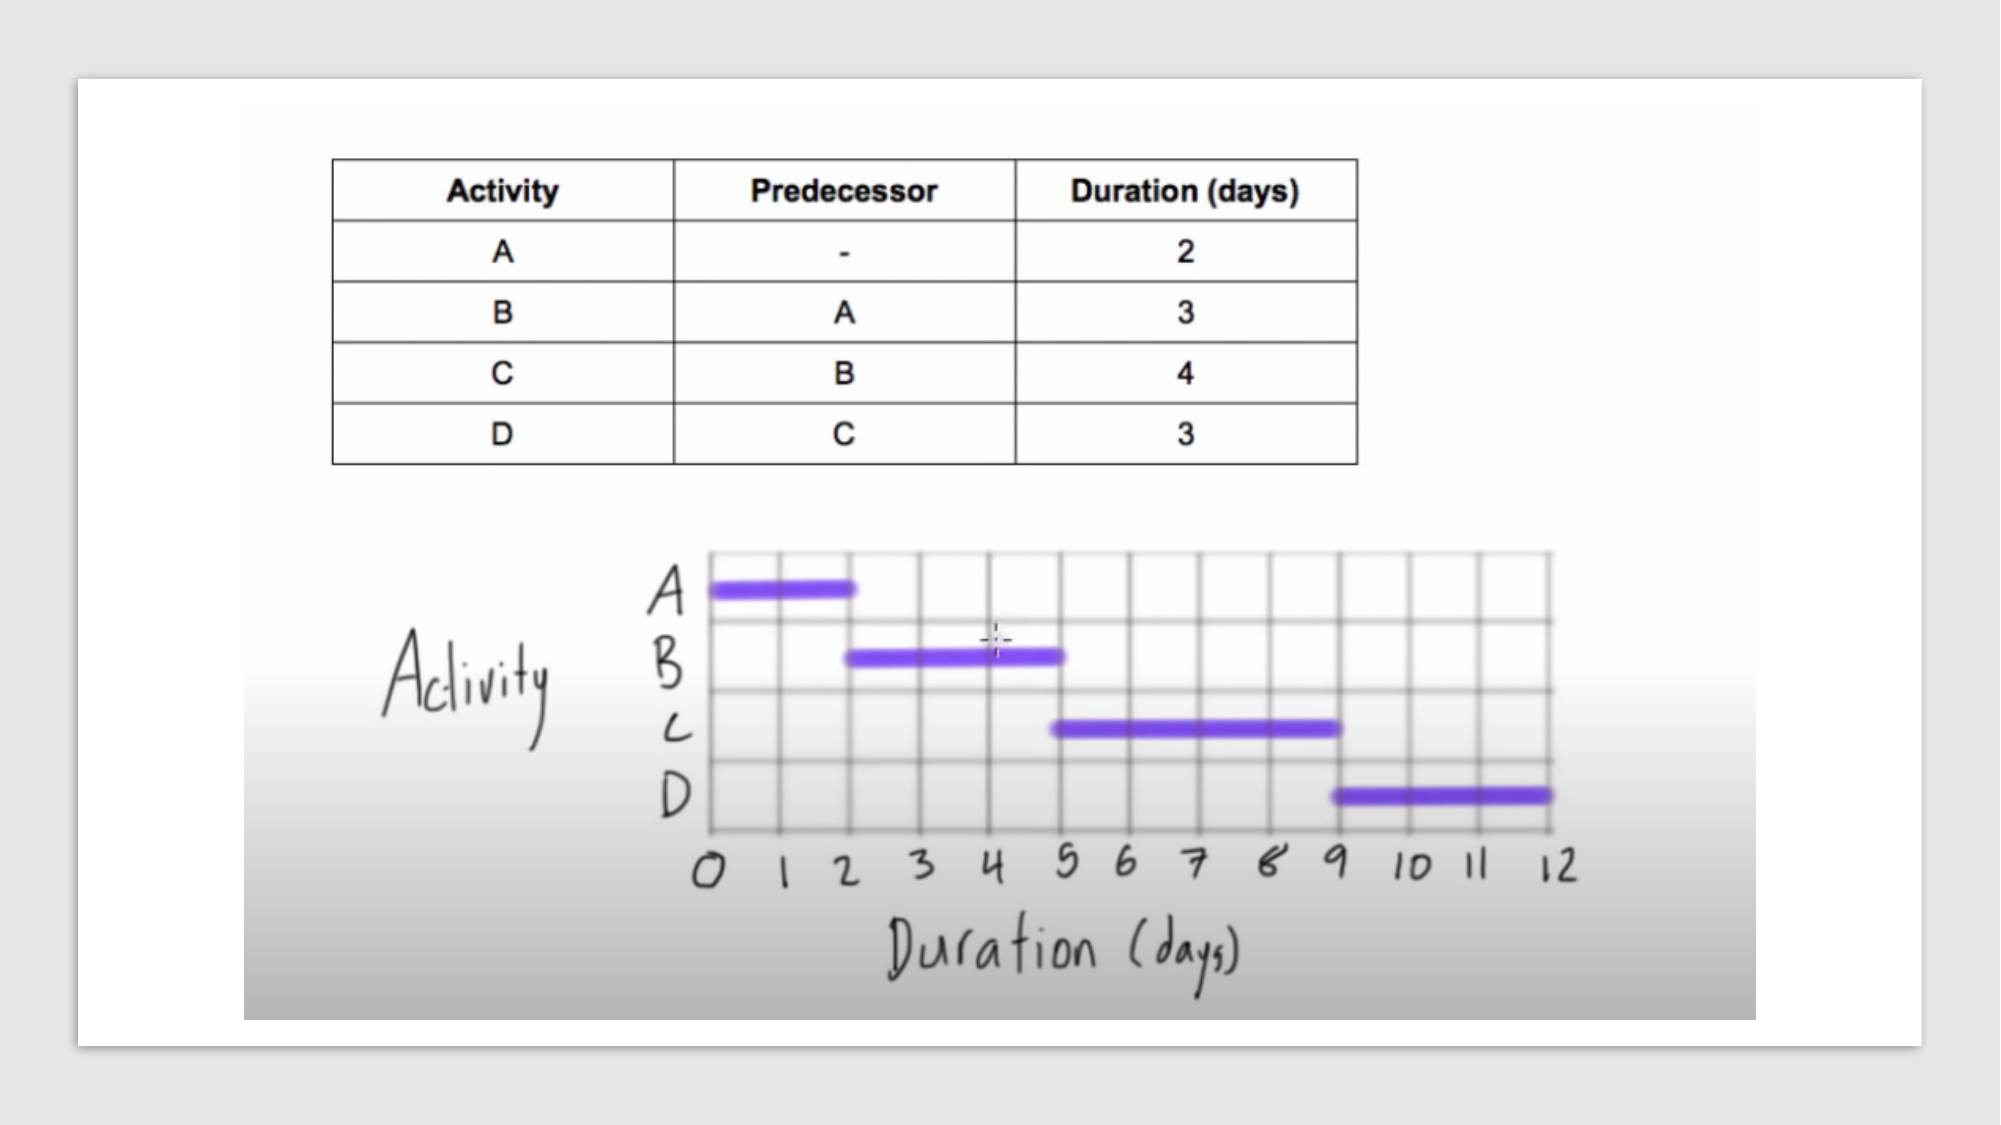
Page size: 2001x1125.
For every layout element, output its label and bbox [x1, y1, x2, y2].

text_box [77, 78, 1923, 1047]
text_box [0, 0, 2000, 1125]
list [244, 105, 1756, 1020]
